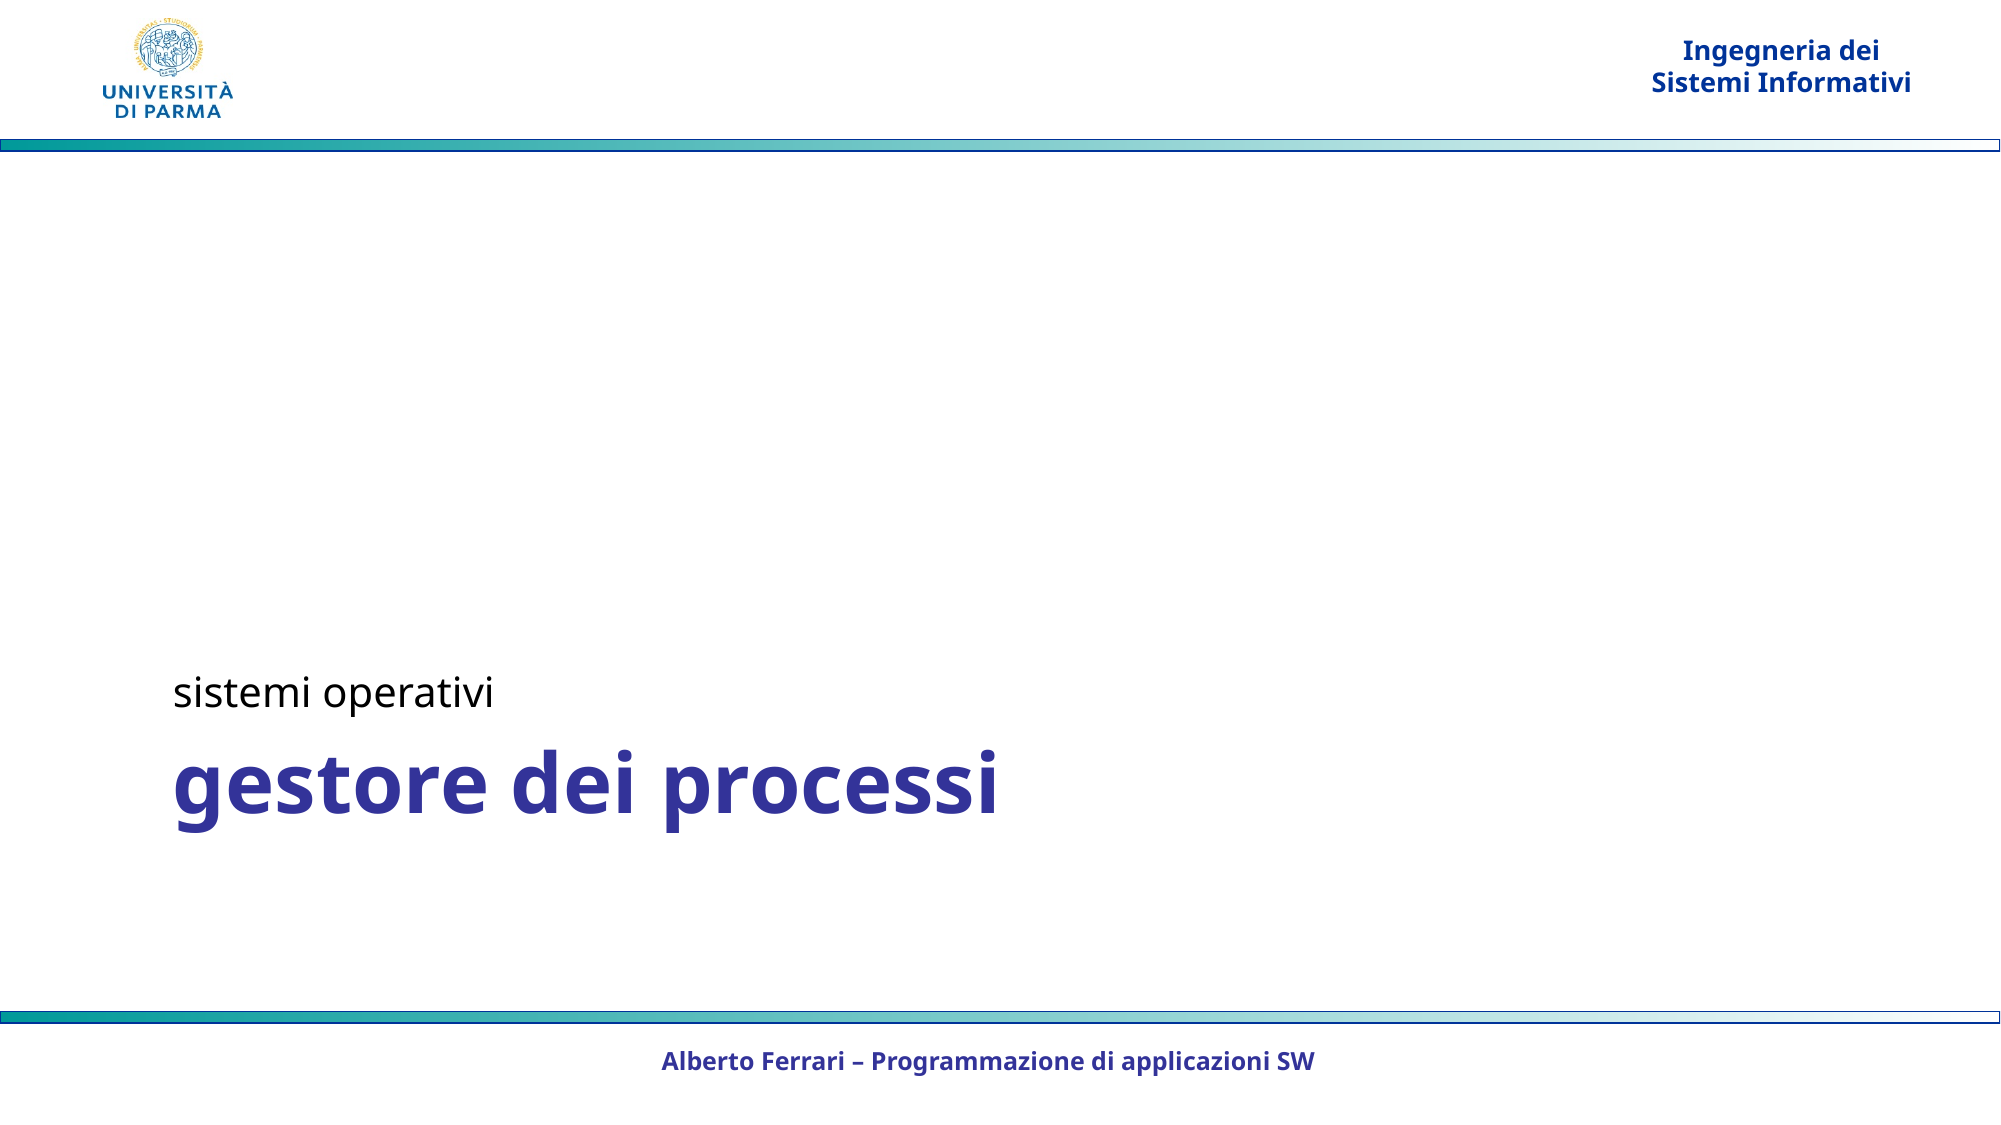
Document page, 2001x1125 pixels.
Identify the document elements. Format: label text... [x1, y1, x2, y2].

footer Alberto Ferrari – Programmazione di applicazioni SW [366, 1037, 1611, 1092]
list sistemi operativi [157, 476, 1858, 723]
title gestore dei processi [157, 723, 1858, 947]
picture [103, 18, 233, 118]
